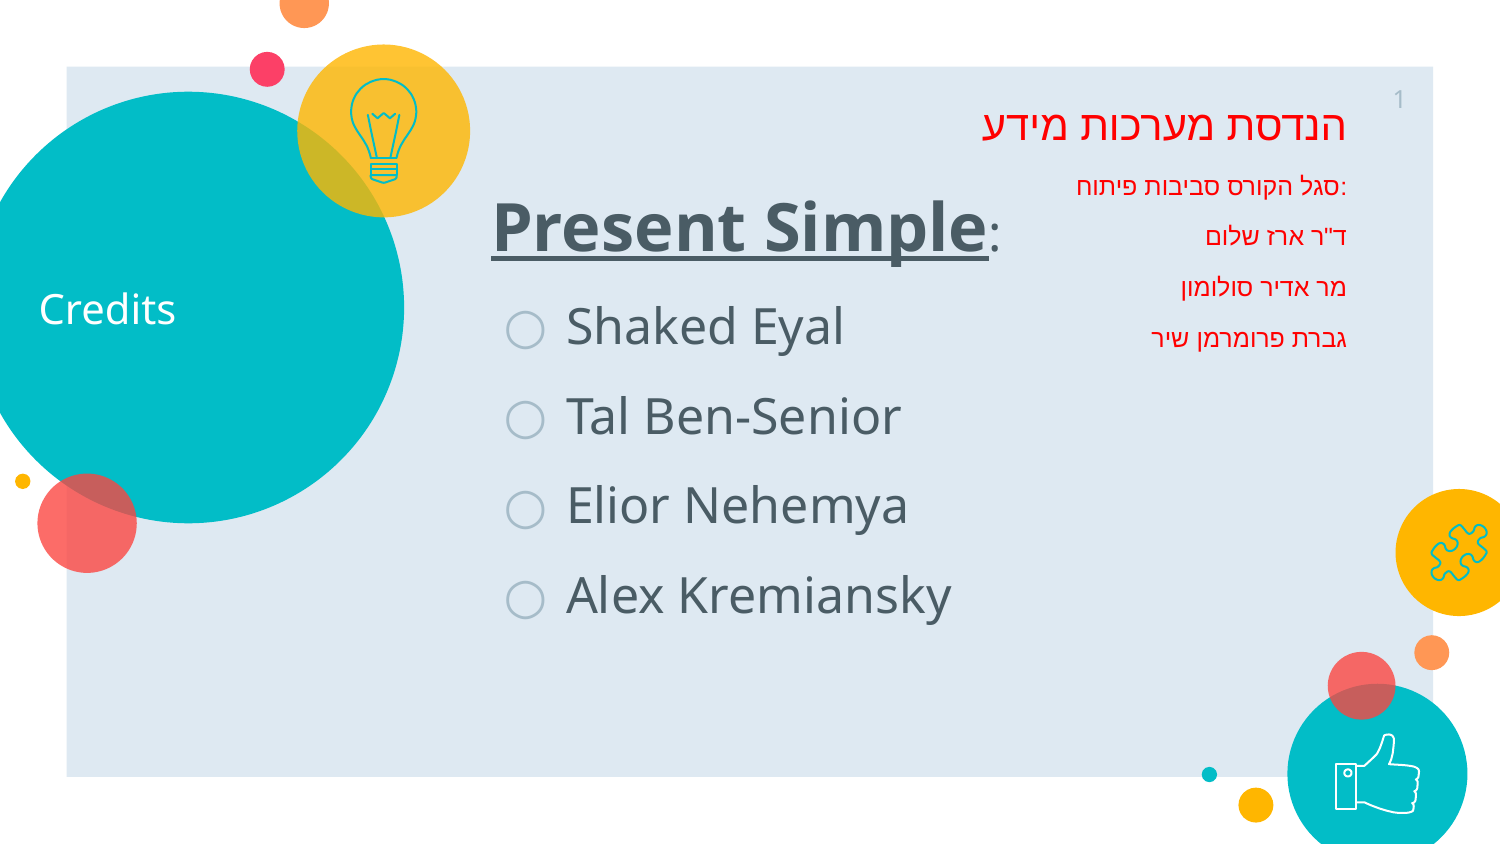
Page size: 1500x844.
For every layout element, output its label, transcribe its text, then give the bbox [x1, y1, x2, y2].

slide_number 1 [1331, 68, 1422, 134]
list Present Simple: Shaked Eyal Tal Ben-Senior Elior Nehemya Alex Kremiansky [476, 169, 1345, 706]
title Credits [23, 91, 375, 524]
text_box הנדסת מערכות מידע סגל הקורס סביבות פיתוח: ד"ר ארז שלום מר אדיר סולומון גברת פרומרמן שיר [612, 91, 1362, 360]
